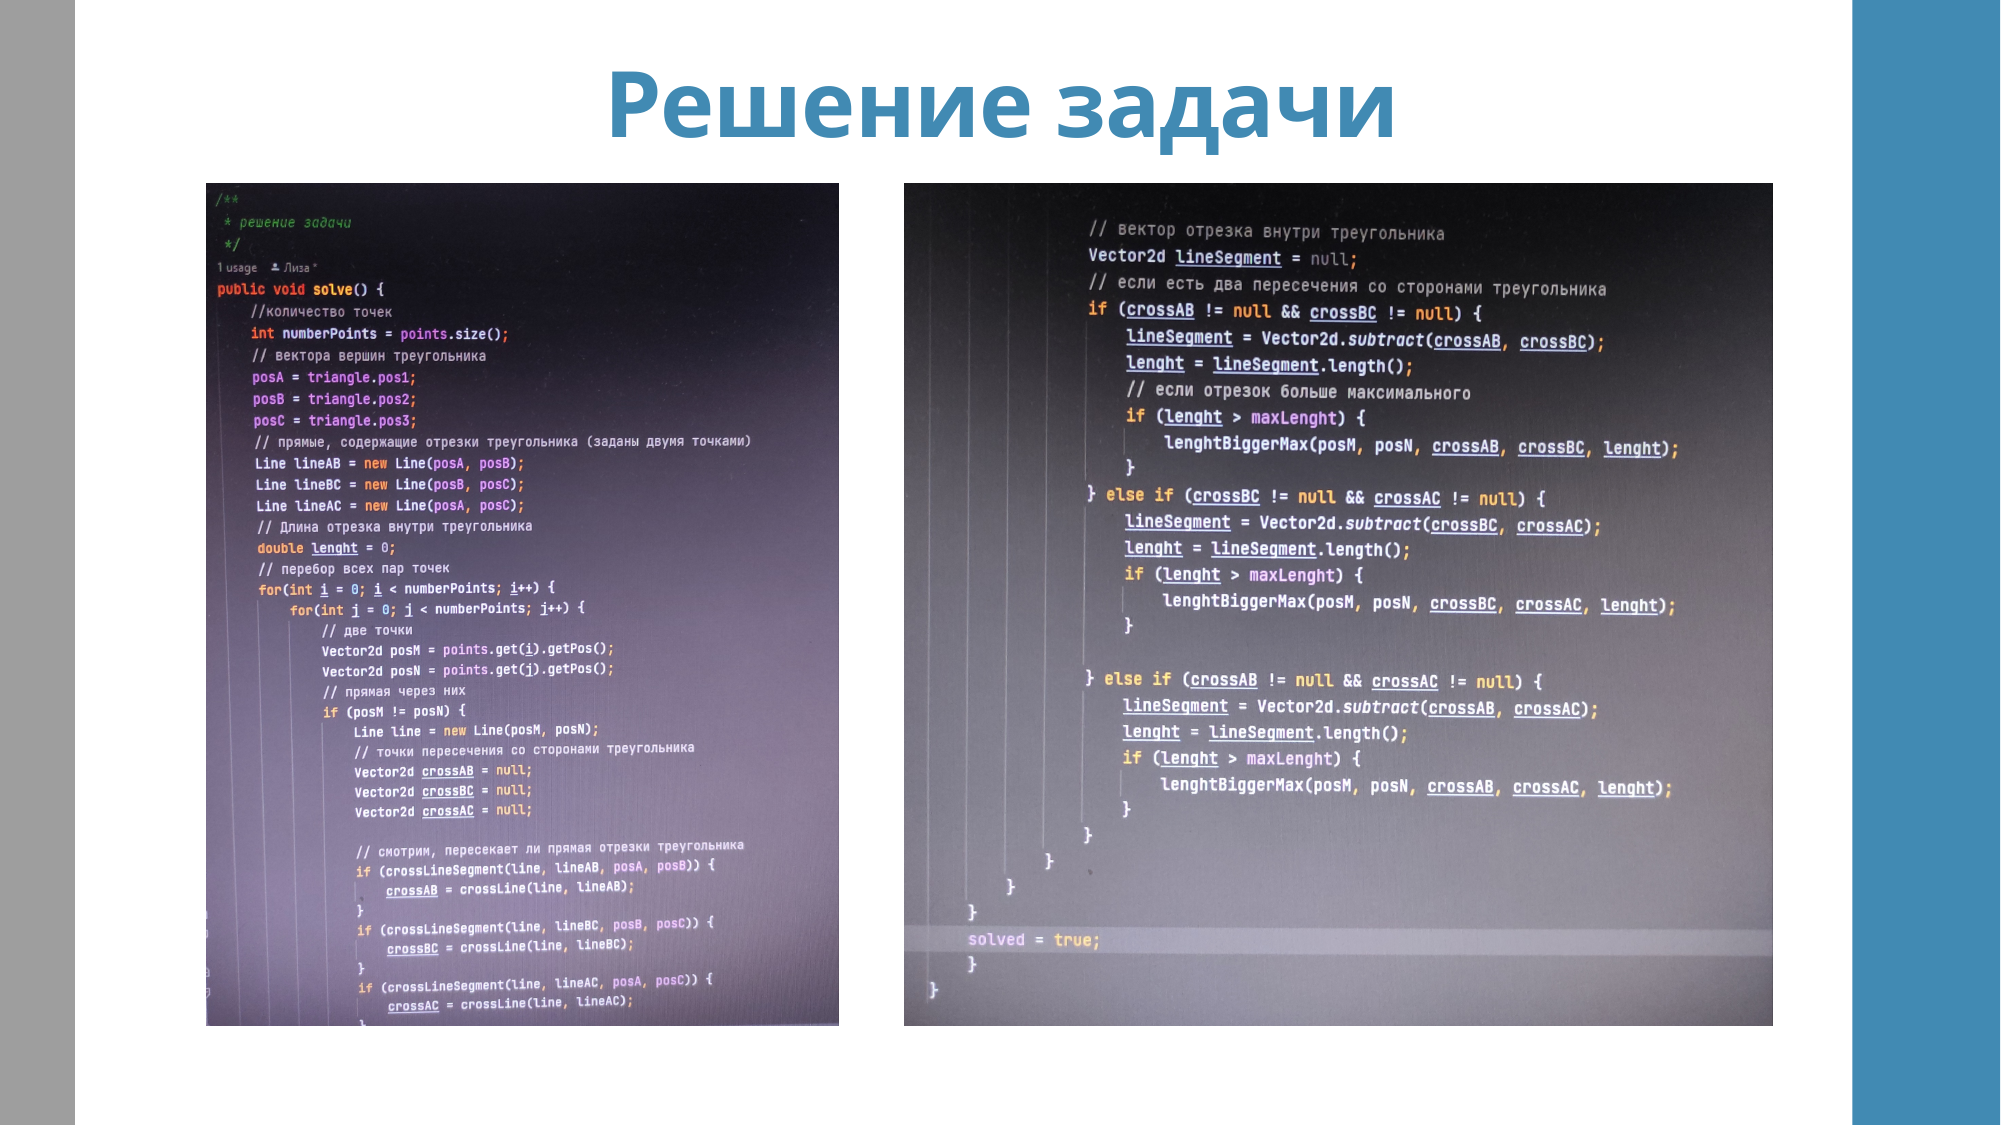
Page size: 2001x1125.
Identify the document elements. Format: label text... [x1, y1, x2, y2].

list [903, 183, 1774, 1026]
title Решение задачи [206, 48, 1797, 165]
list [206, 183, 839, 1026]
